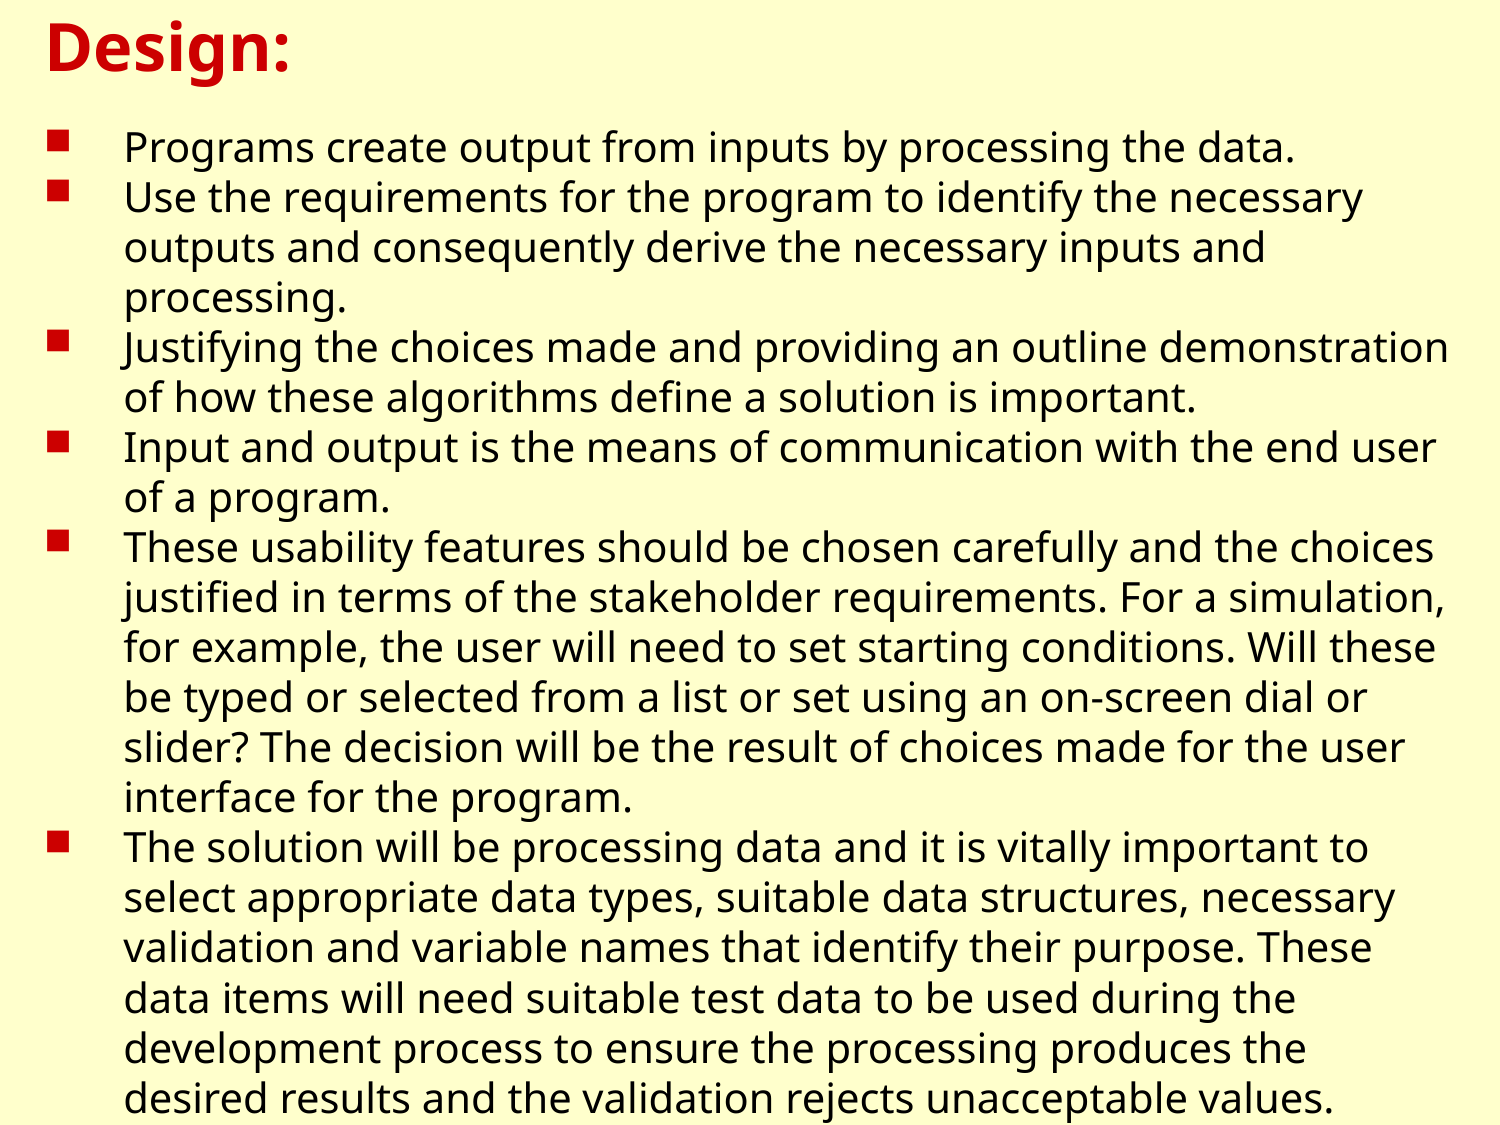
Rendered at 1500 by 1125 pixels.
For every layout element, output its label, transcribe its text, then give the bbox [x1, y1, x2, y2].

list Programs create output from inputs by processing the data. Use the requirements for the program to identify the necessary outputs and consequently derive the necessary inputs and processing. Justifying the choices made and providing an outline demonstration of how these algorithms define a solution is important. Input and output is the means of communication with the end user of a program. These usability features should be chosen carefully and the choices justified in terms of the stakeholder requirements. For a simulation, for example, the user will need to set starting conditions. Will these be typed or selected from a list or set using an on-screen dial or slider? The decision will be the result of choices made for the user interface for the program. The solution will be processing data and it is vitally important to select appropriate data types, suitable data structures, necessary validation and variable names that identify their purpose. These data items will need suitable test data to be used during the development process to ensure the processing produces the desired results and the validation rejects unacceptable values. [29, 113, 1471, 1094]
title Design: [29, 0, 1471, 111]
